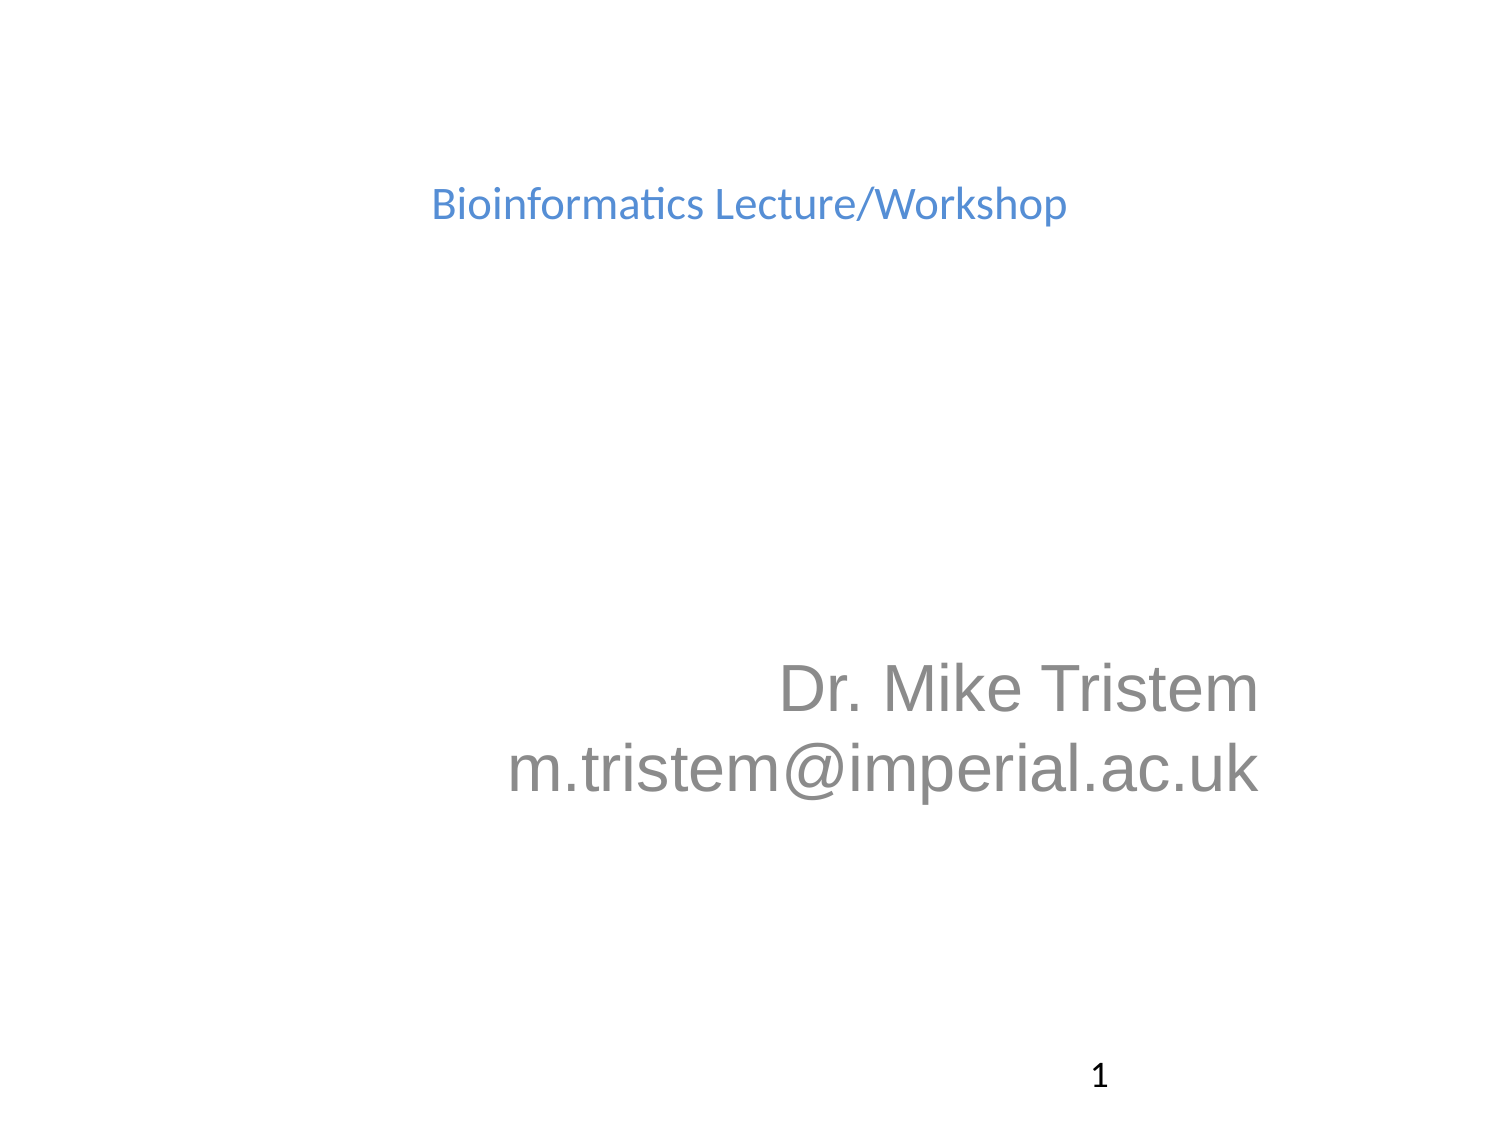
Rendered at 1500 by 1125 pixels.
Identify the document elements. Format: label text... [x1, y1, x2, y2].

title Bioinformatics Lecture/Workshop [112, 108, 1388, 350]
subtitle Dr. Mike Tristem m.tristem@imperial.ac.uk [225, 637, 1275, 925]
slide_number 1 [1074, 1042, 1425, 1103]
